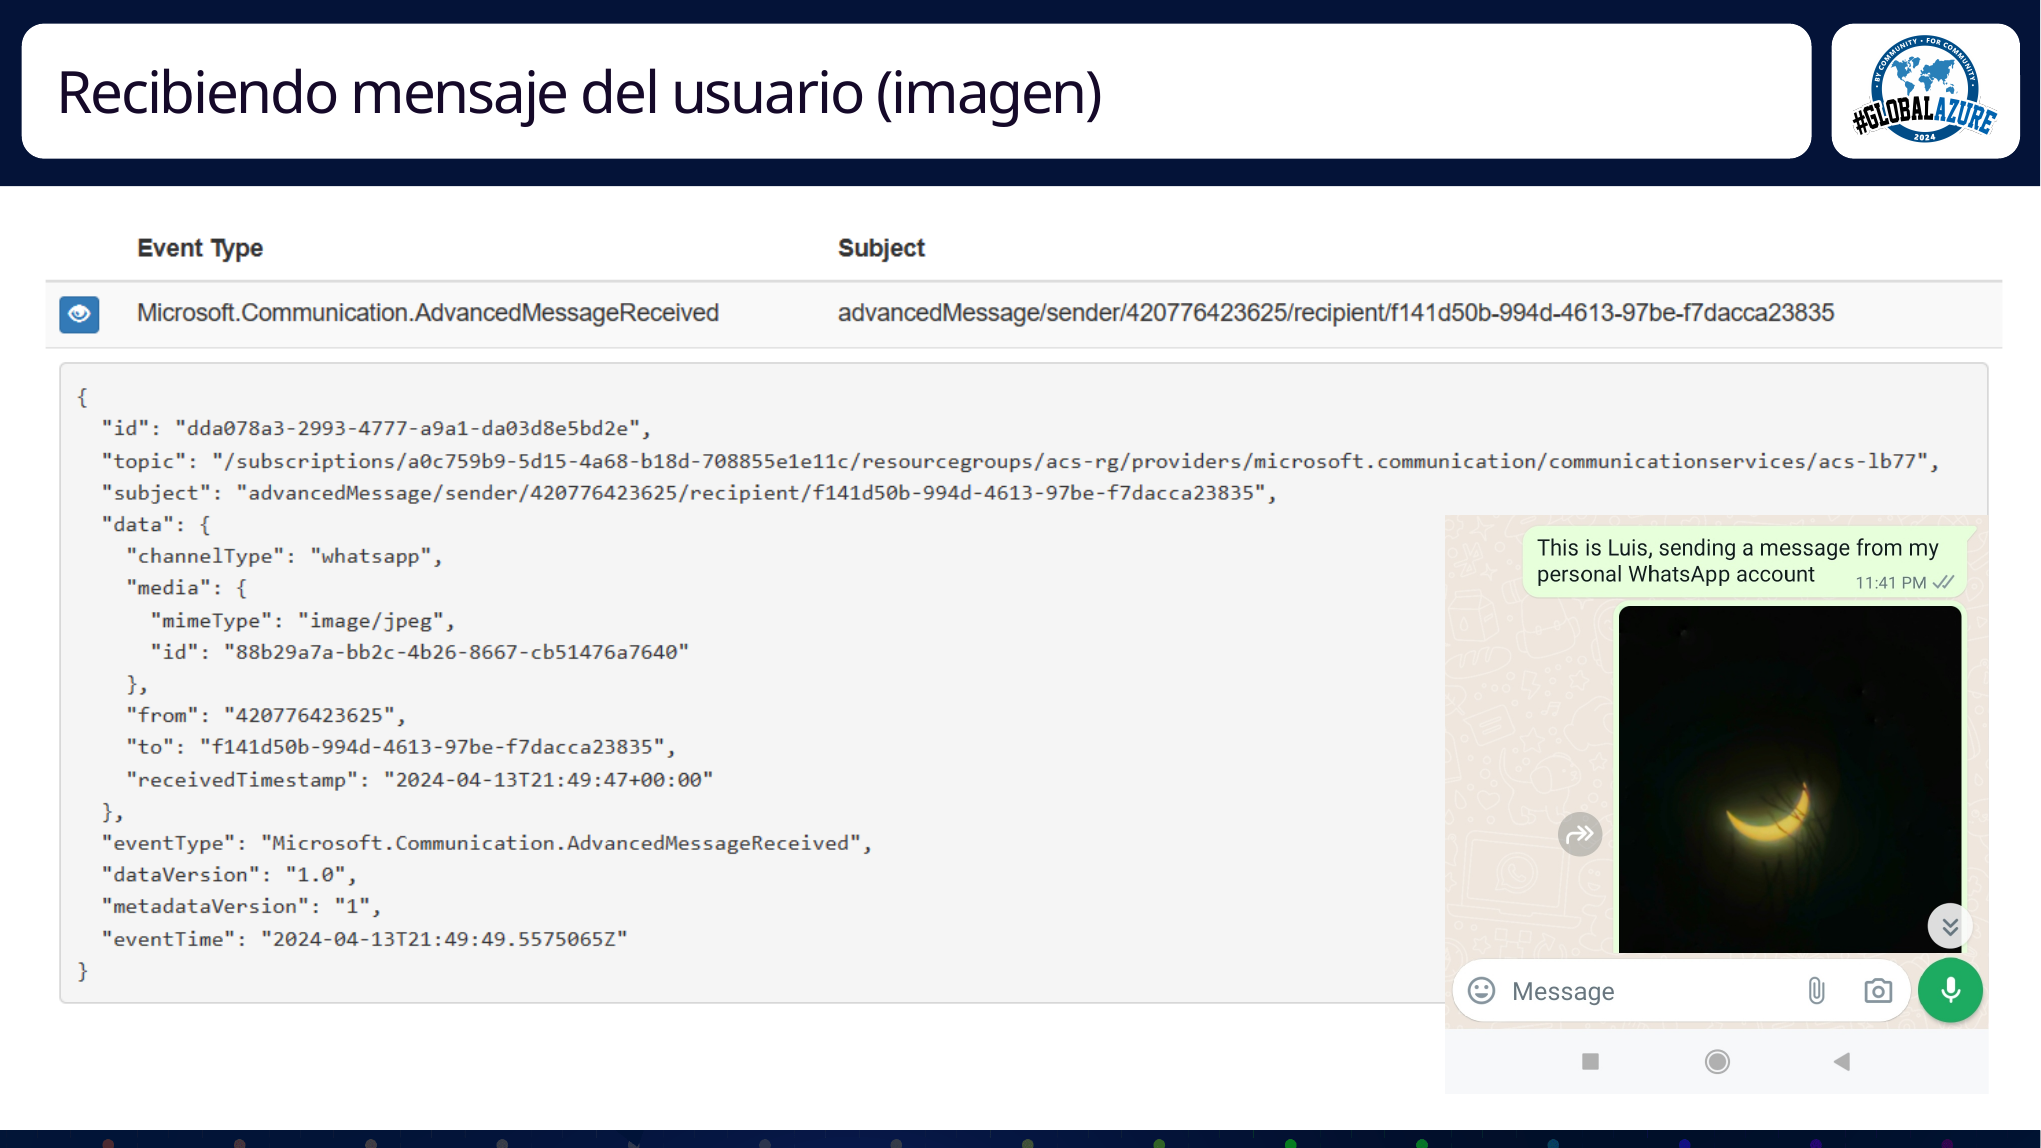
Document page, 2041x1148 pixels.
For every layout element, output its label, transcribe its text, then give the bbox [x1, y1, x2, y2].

picture [0, 1130, 2041, 1148]
picture [28, 210, 2008, 1094]
title Recibiendo mensaje del usuario (imagen) [32, 48, 1771, 130]
picture [1848, 30, 2002, 149]
